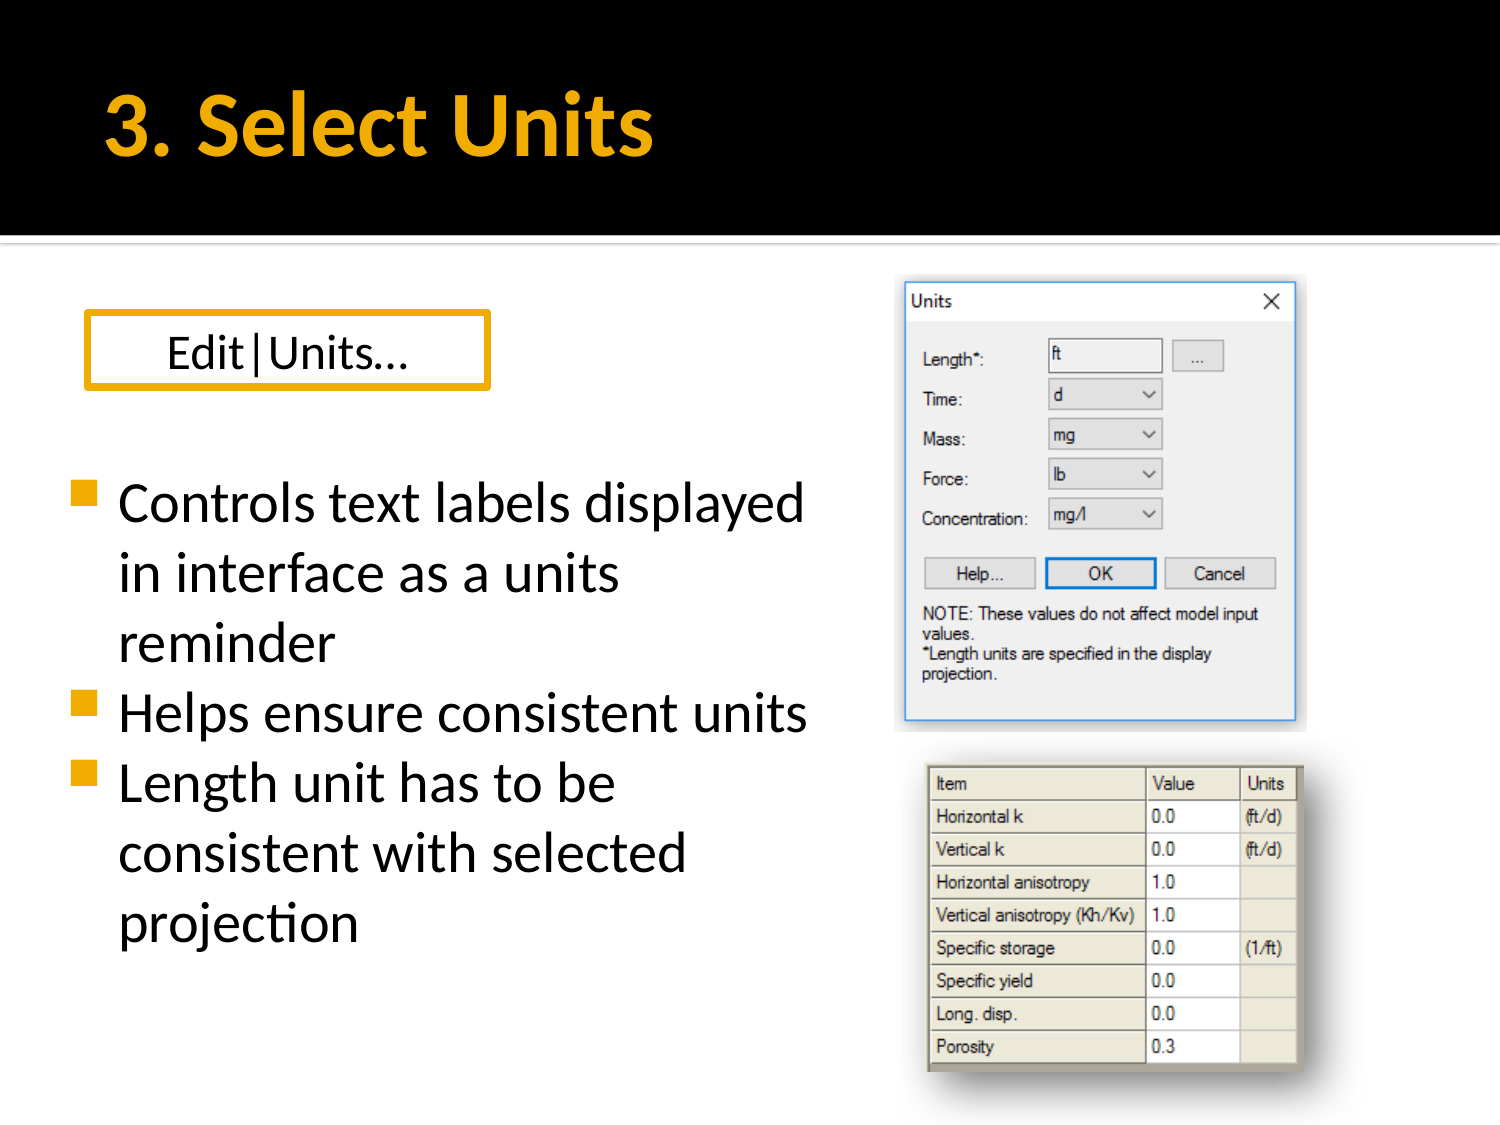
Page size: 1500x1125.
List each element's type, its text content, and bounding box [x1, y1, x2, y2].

title 3. Select Units [87, 24, 1363, 213]
list Controls text labels displayed in interface as a units reminder Helps ensure consistent units Length unit has to be consistent with selected projection [37, 449, 850, 975]
text_box Edit|Units… [84, 309, 491, 391]
picture [894, 274, 1307, 732]
picture [924, 762, 1304, 1072]
